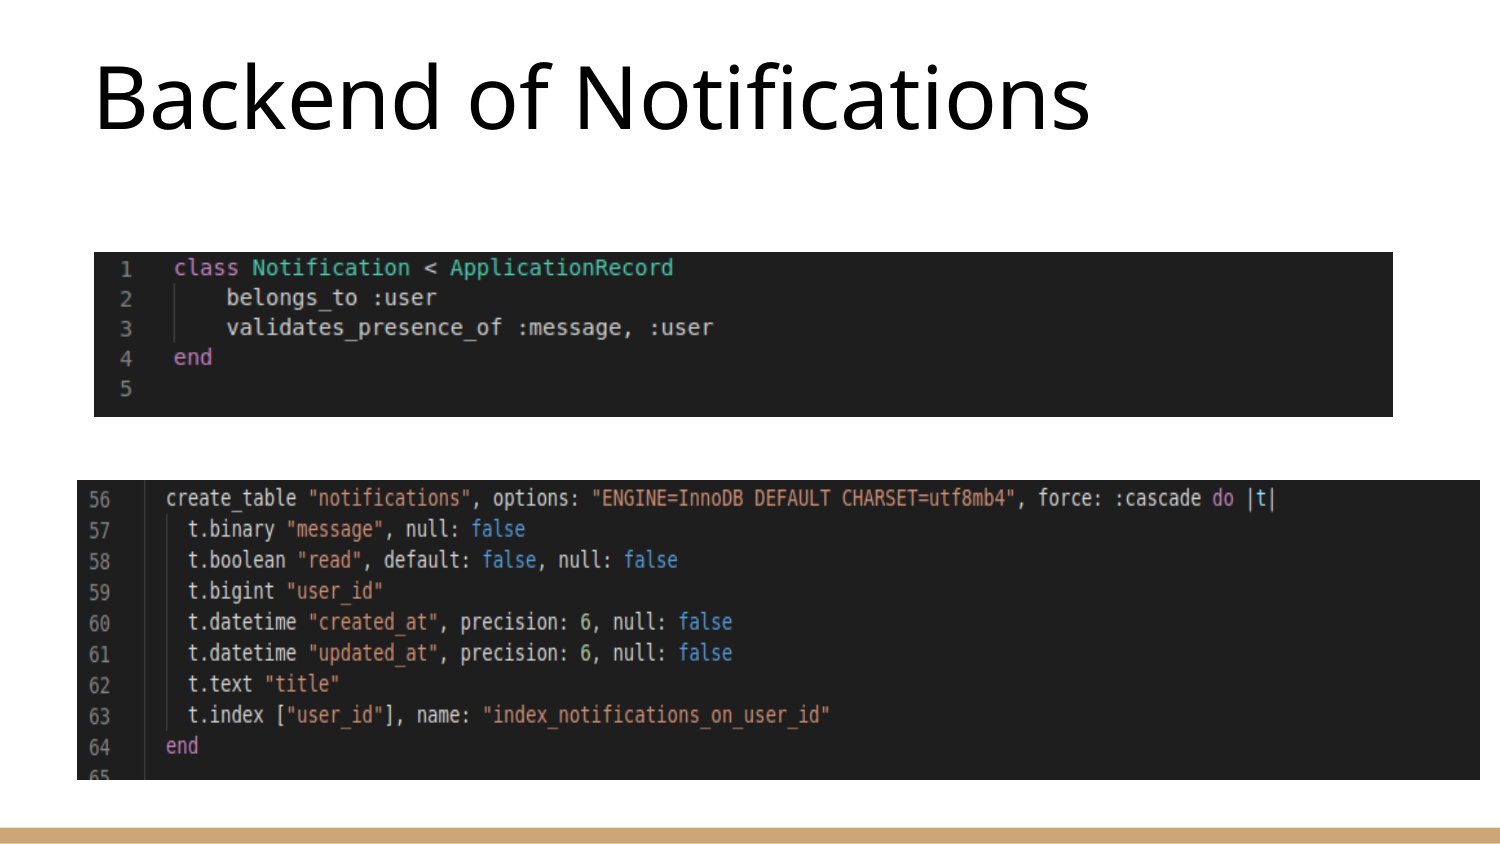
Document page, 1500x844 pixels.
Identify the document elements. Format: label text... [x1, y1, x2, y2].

title Backend of Notifications [77, 26, 1476, 163]
picture [77, 479, 1480, 780]
picture [93, 252, 1393, 417]
